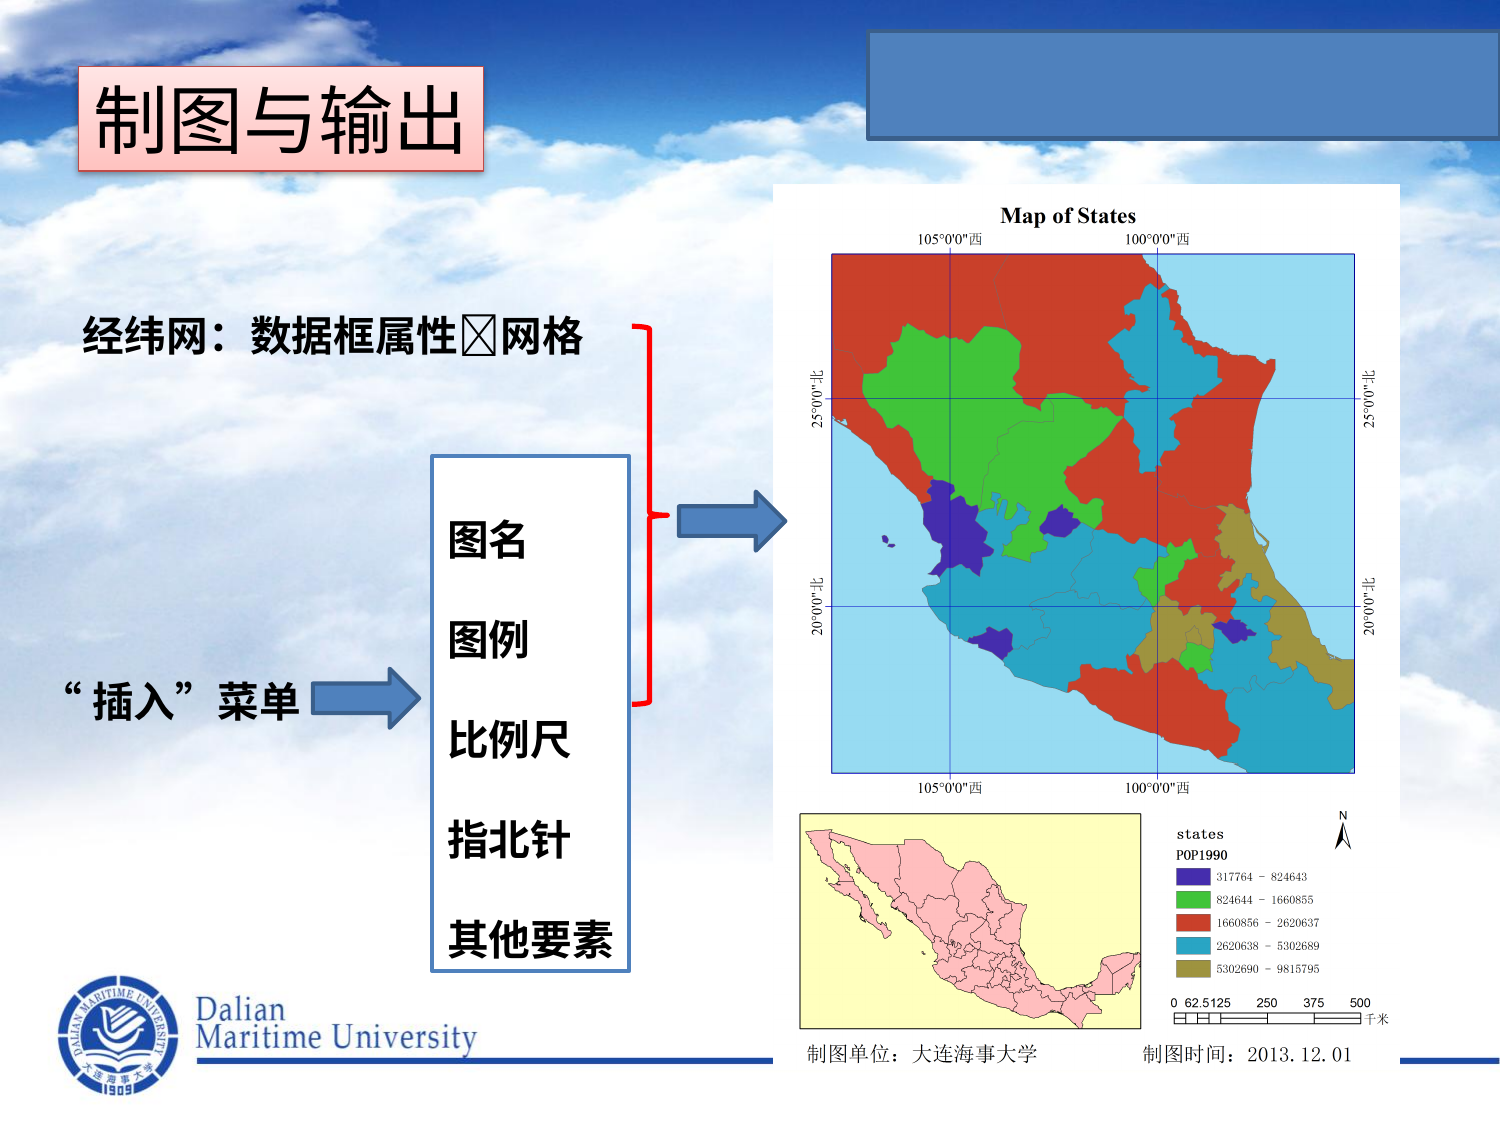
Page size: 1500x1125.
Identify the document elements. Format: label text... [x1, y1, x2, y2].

picture [0, 0, 1500, 1125]
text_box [29, 184, 1400, 1071]
text_box 制图与输出 [78, 66, 484, 172]
